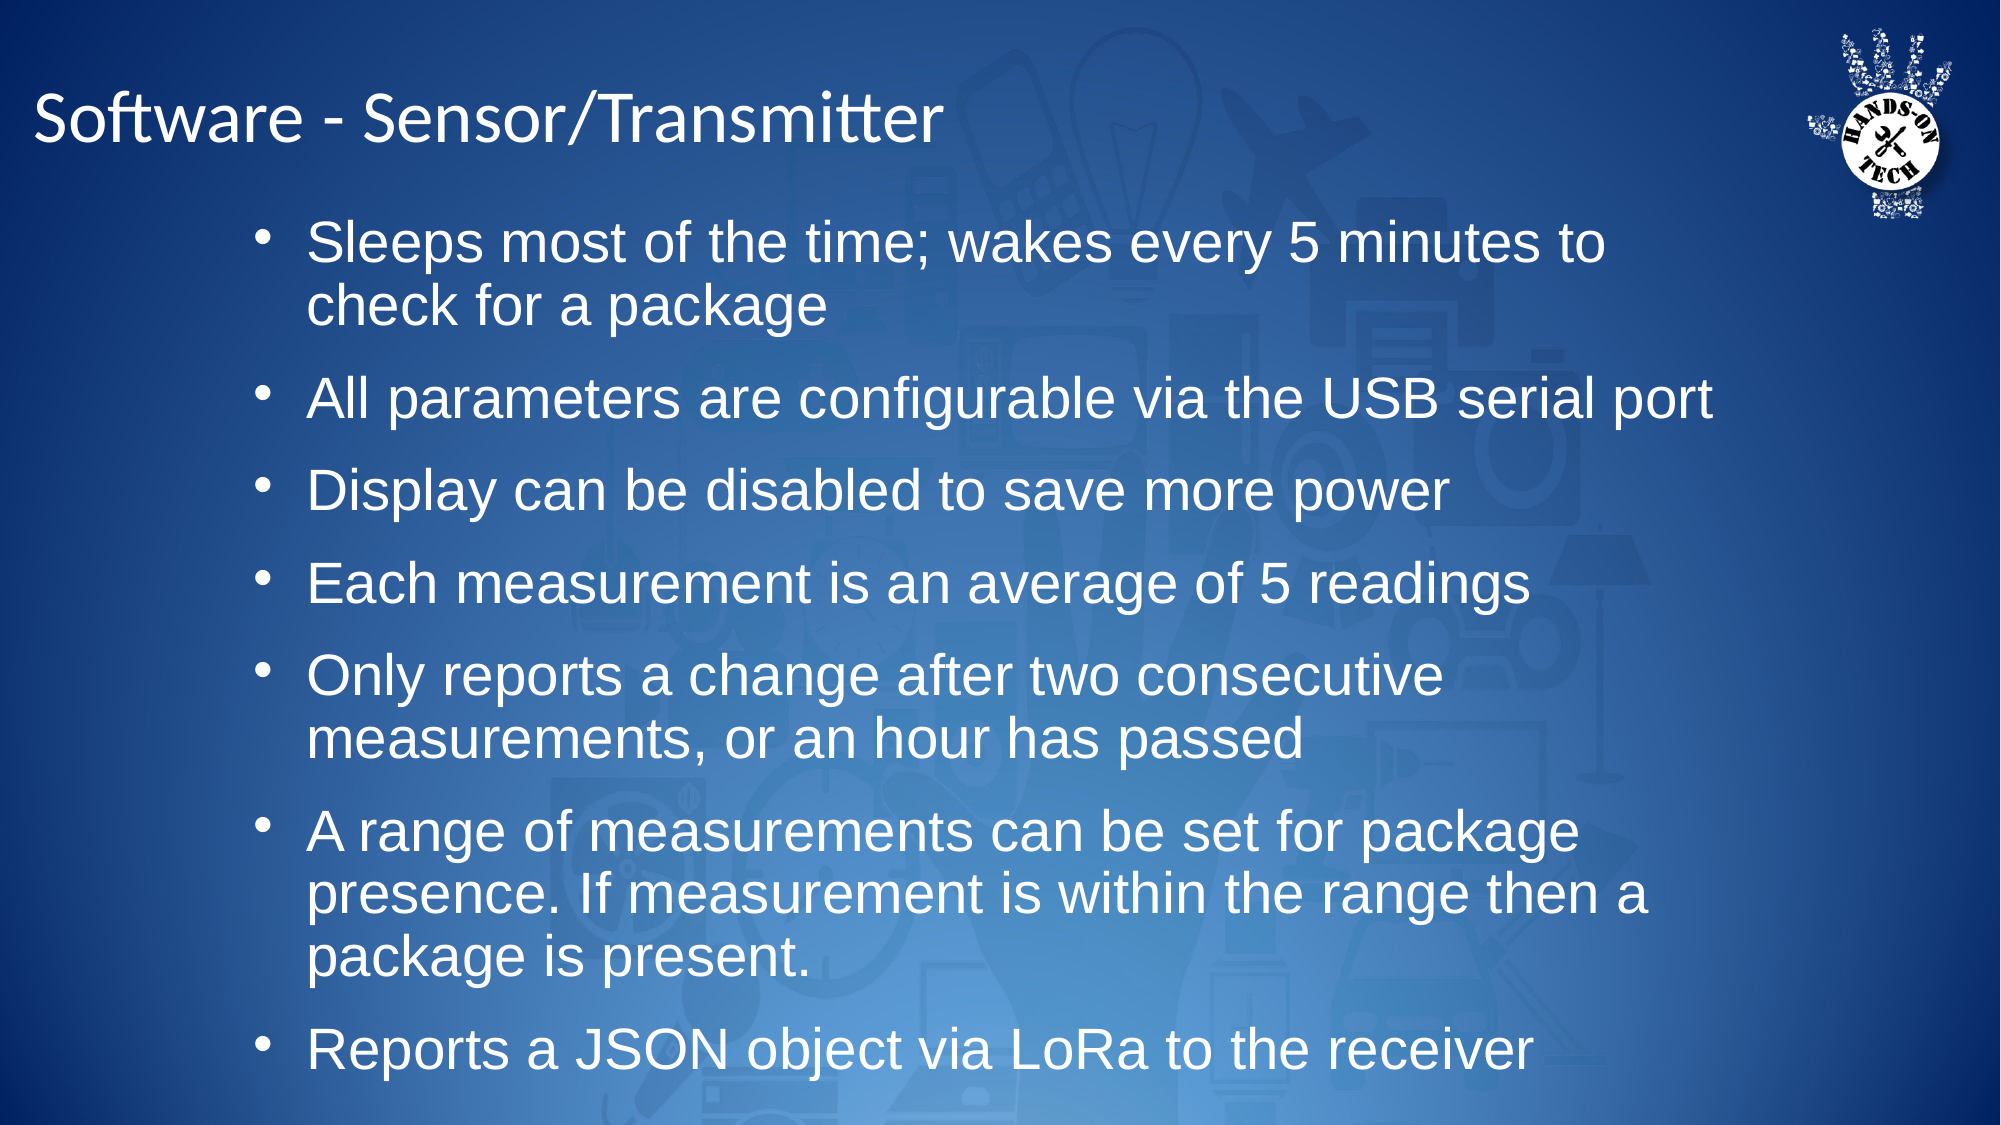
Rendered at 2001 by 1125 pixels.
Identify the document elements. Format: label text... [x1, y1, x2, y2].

text_box Sleeps most of the time; wakes every 5 minutes to check for a package All parameters are configurable via the USB serial port Display can be disabled to save more power Each measurement is an average of 5 readings Only reports a change after two consecutive measurements, or an hour has passed A range of measurements can be set for package presence. If measurement is within the range then a package is present. Reports a JSON object via LoRa to the receiver [235, 212, 1771, 1034]
title Software - Sensor/Transmitter [33, 3, 1125, 222]
picture [0, 0, 2001, 1125]
